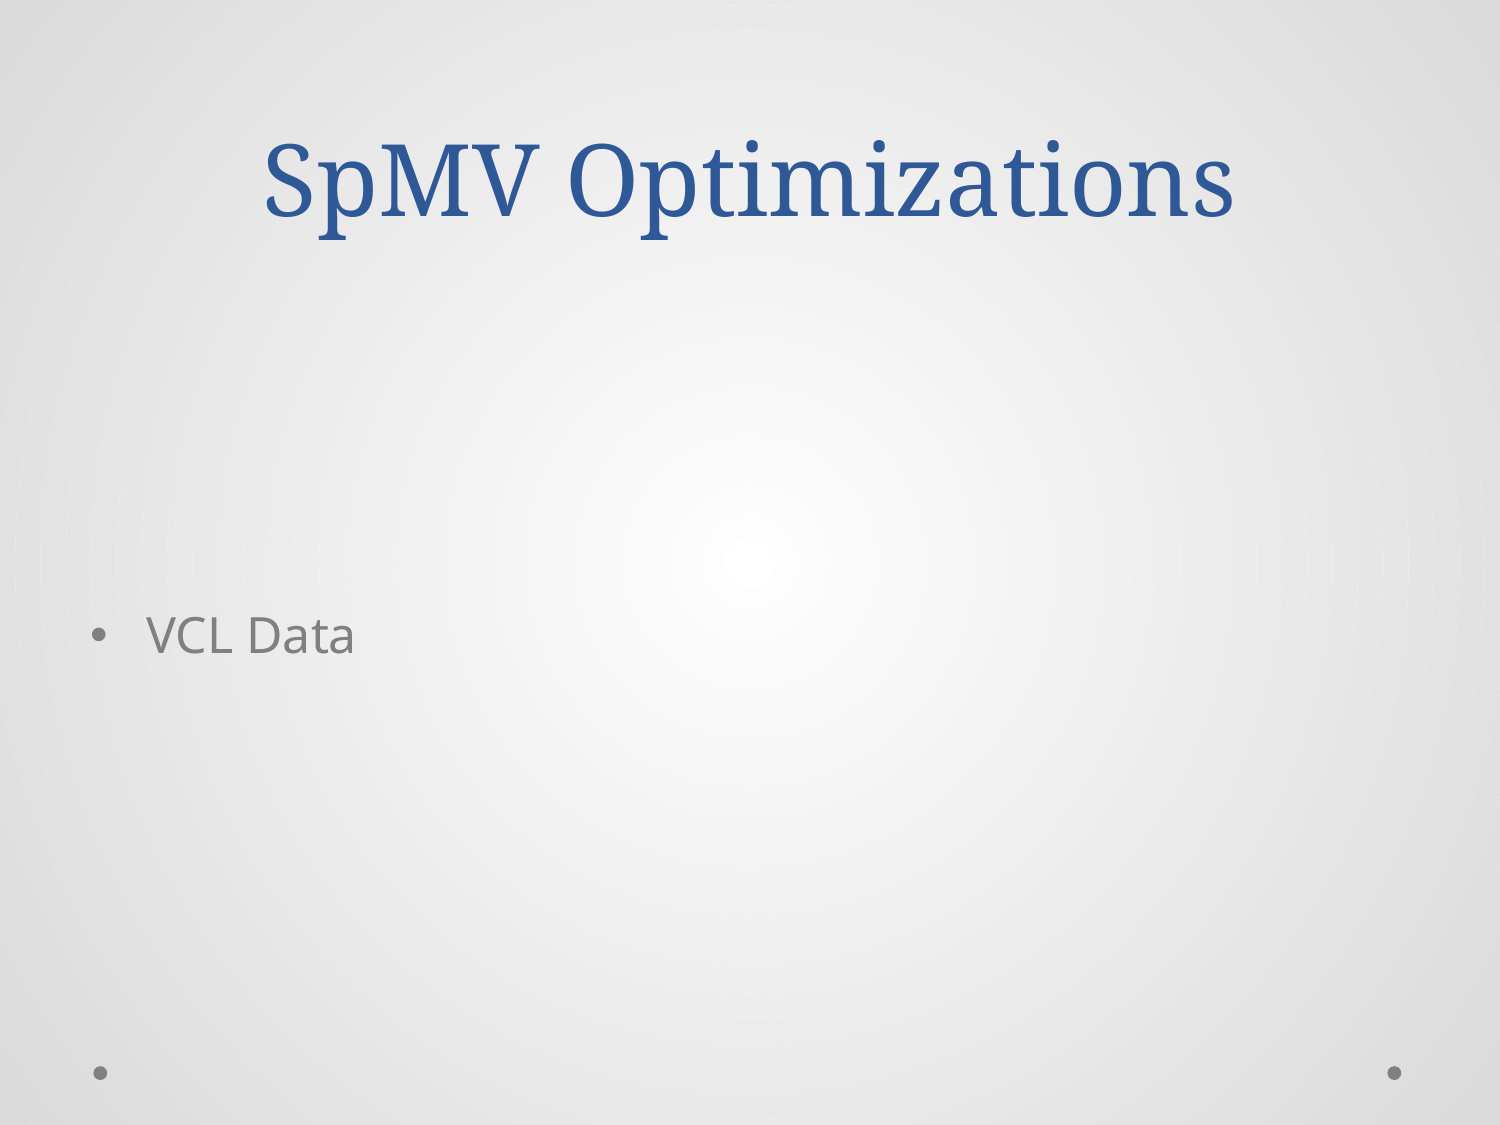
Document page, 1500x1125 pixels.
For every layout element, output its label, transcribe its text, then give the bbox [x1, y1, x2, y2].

list VCL Data [75, 262, 1425, 1005]
title SpMV Optimizations [75, 0, 1425, 245]
